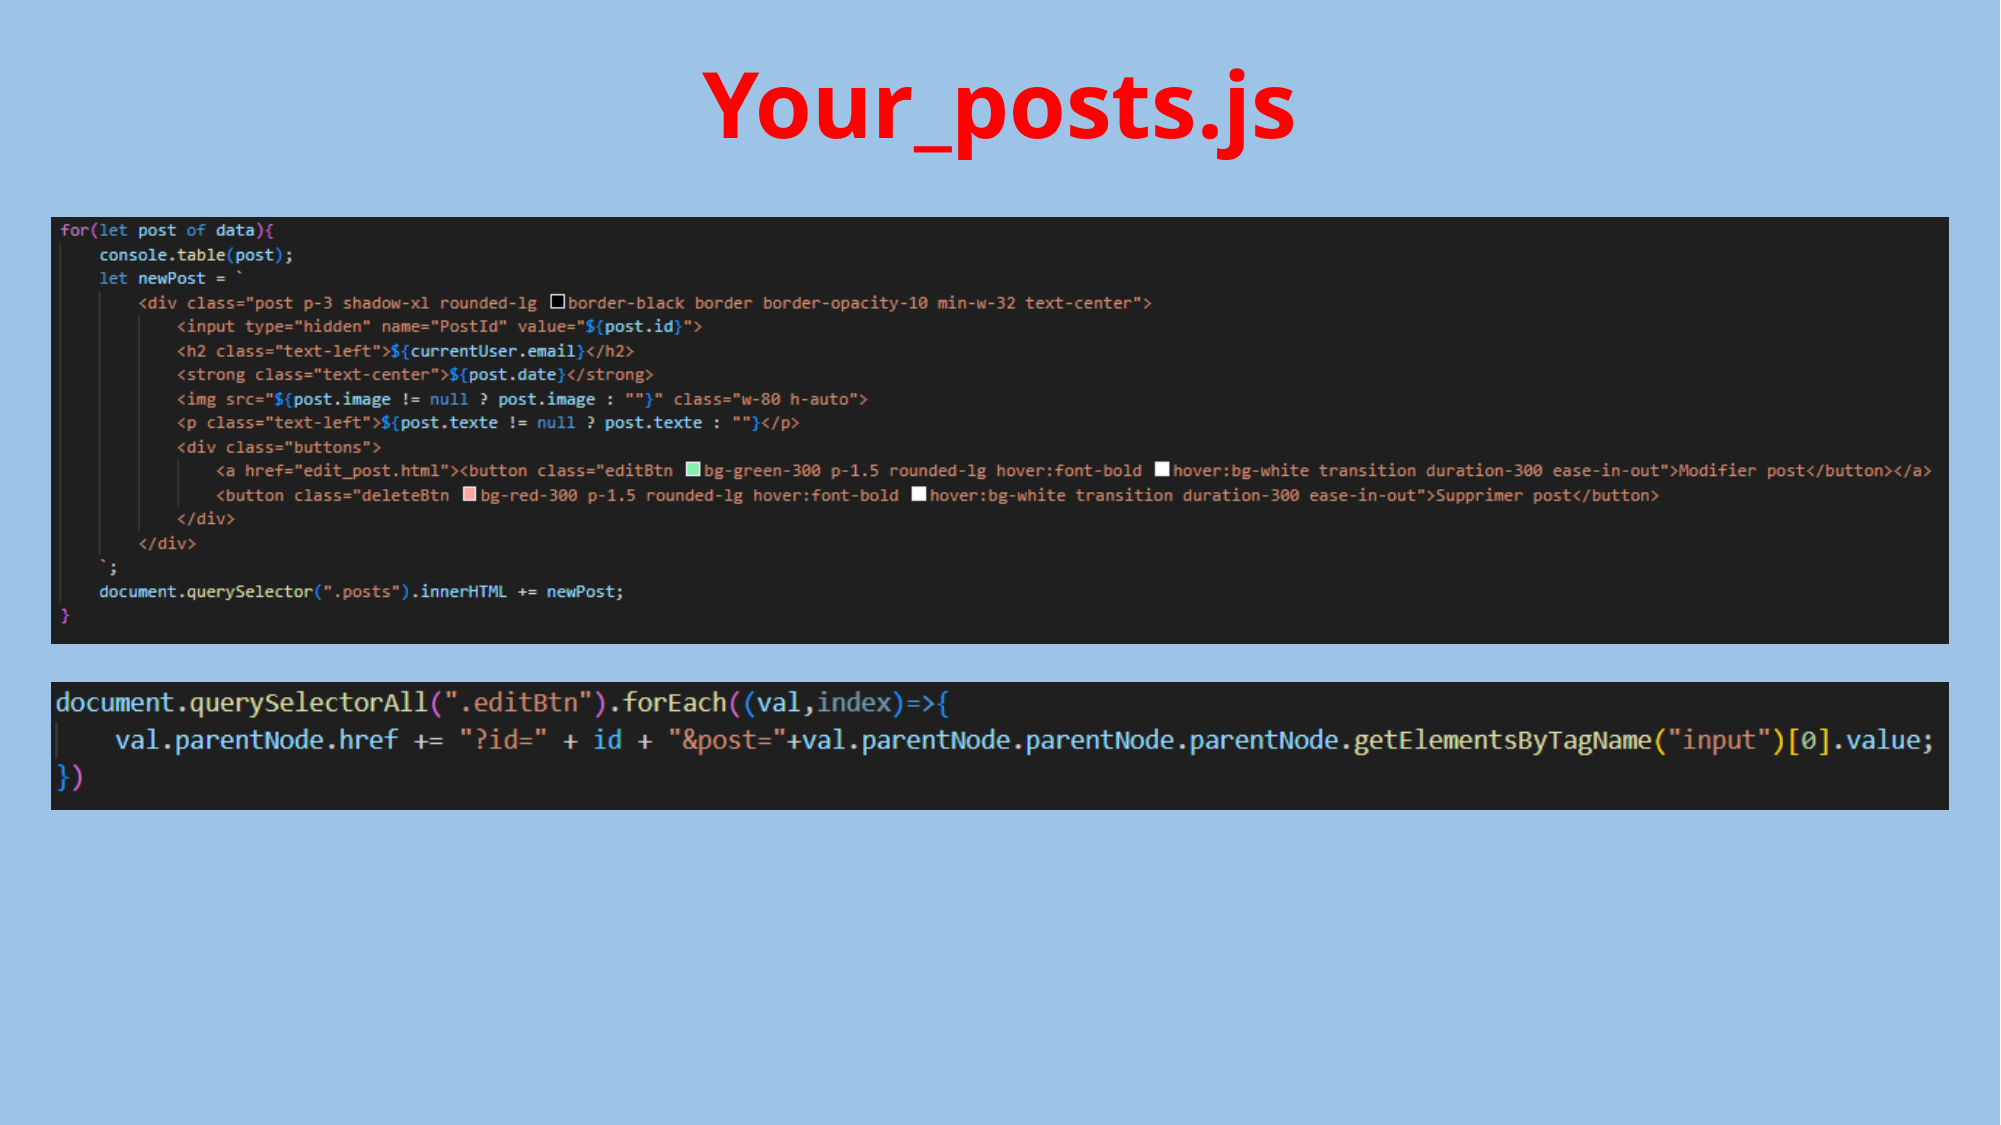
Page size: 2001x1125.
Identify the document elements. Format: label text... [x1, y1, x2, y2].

title Your_posts.js [137, 0, 1863, 217]
picture [51, 217, 1949, 644]
picture [51, 682, 1949, 810]
